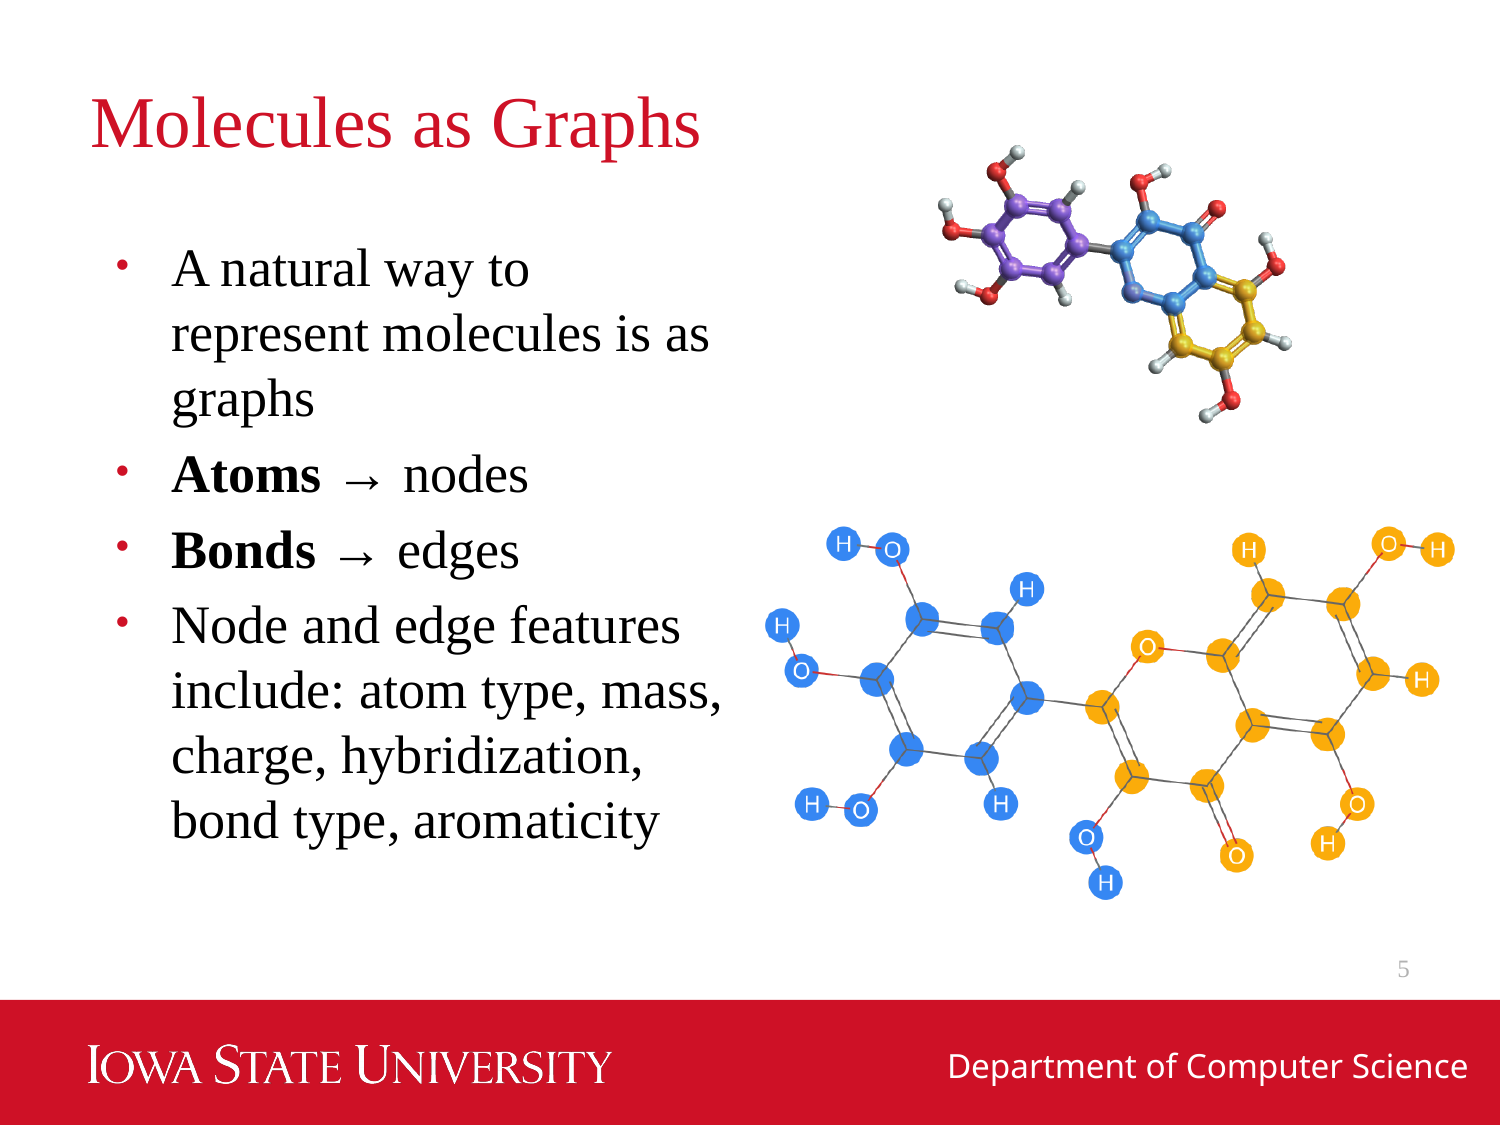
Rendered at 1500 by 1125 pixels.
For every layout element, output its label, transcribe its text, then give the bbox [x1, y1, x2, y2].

title Molecules as Graphs [74, 24, 1351, 213]
picture [924, 74, 1313, 463]
list A natural way to represent molecules is as graphs Atoms → nodes Bonds → edges Node and edge features include: atom type, mass, charge, hybridization, bond type, aromaticity [99, 224, 751, 938]
picture [87, 1044, 613, 1088]
slide_number 5 [1074, 937, 1425, 998]
picture [749, 512, 1471, 915]
